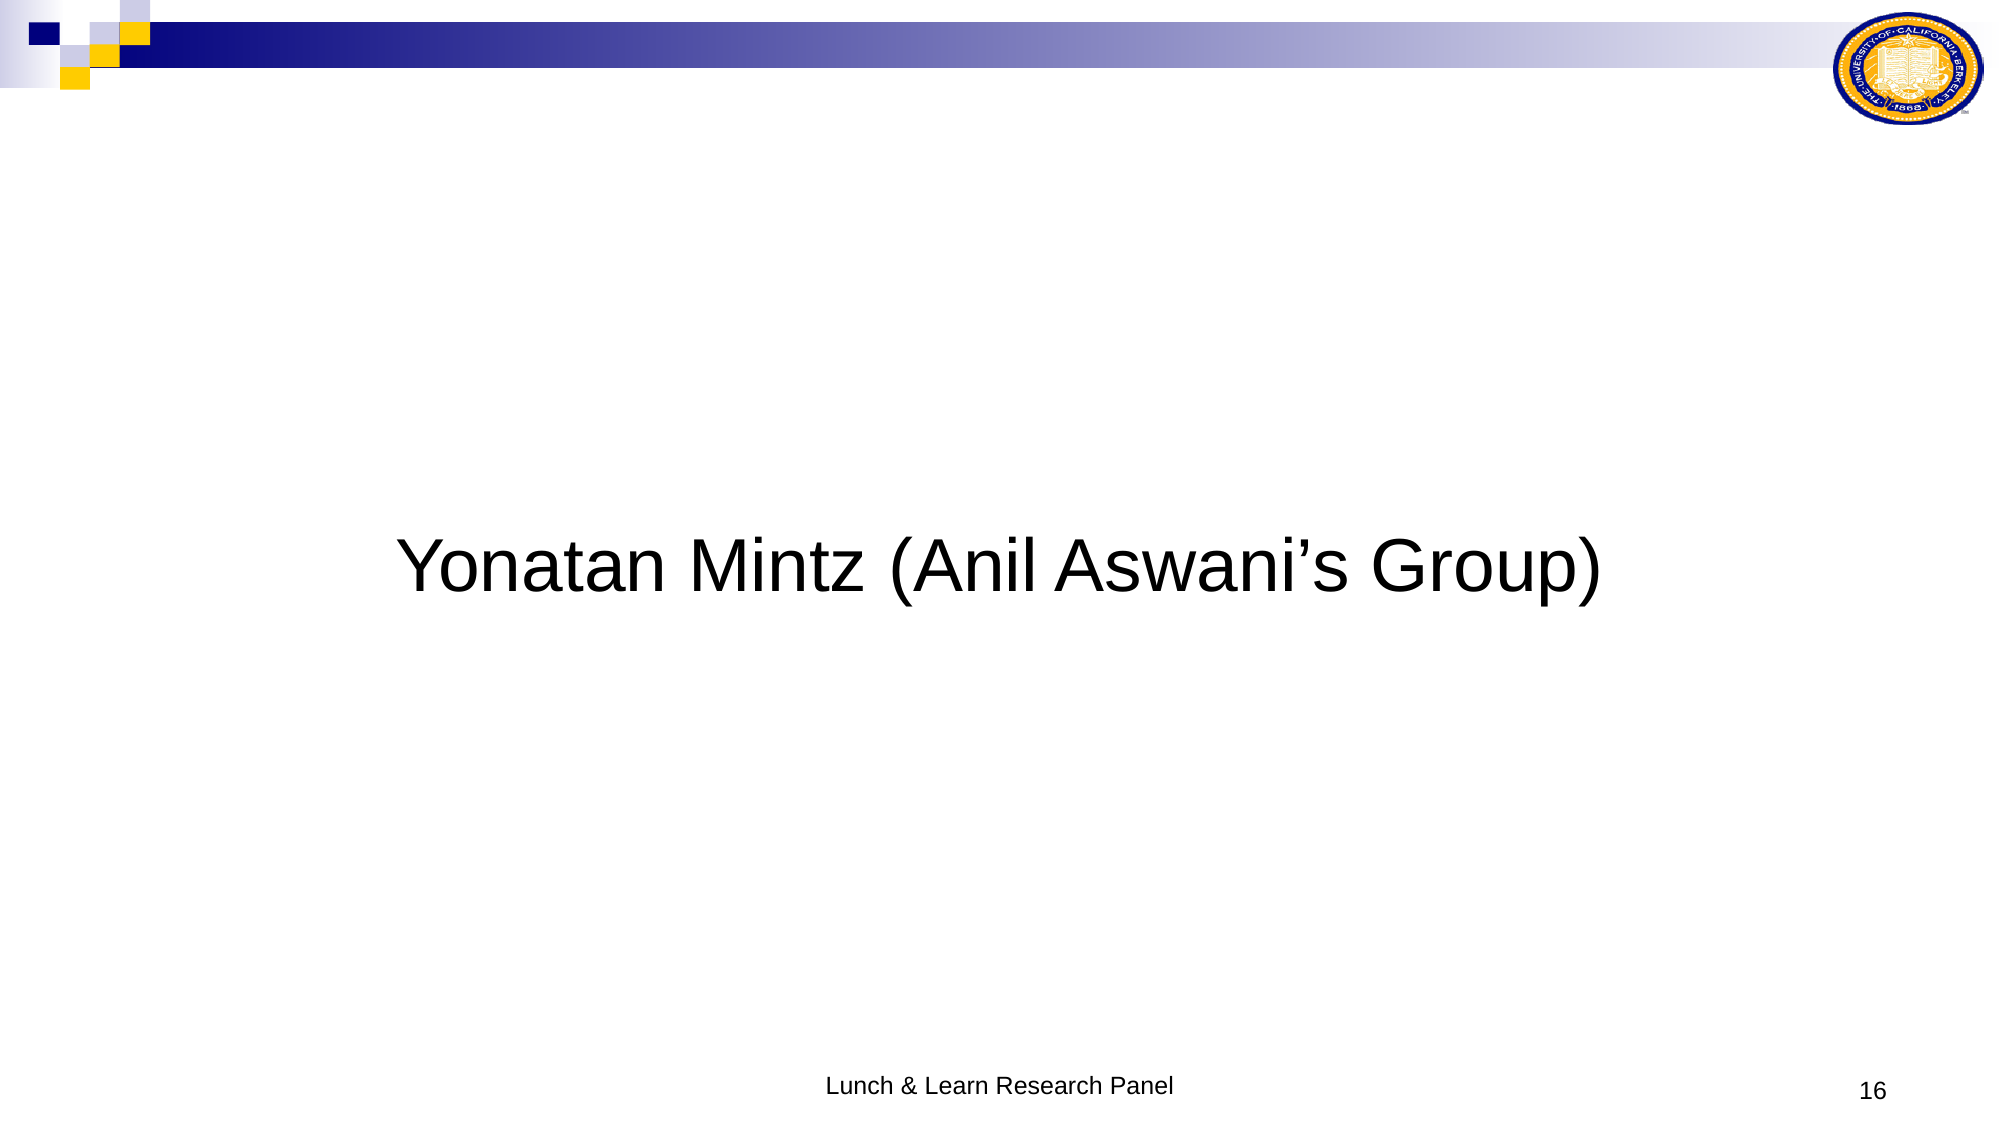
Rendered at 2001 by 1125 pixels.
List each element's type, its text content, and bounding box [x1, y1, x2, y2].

text_box Yonatan Mintz (Anil Aswani’s Group) [380, 509, 1620, 615]
picture [1833, 12, 1984, 125]
